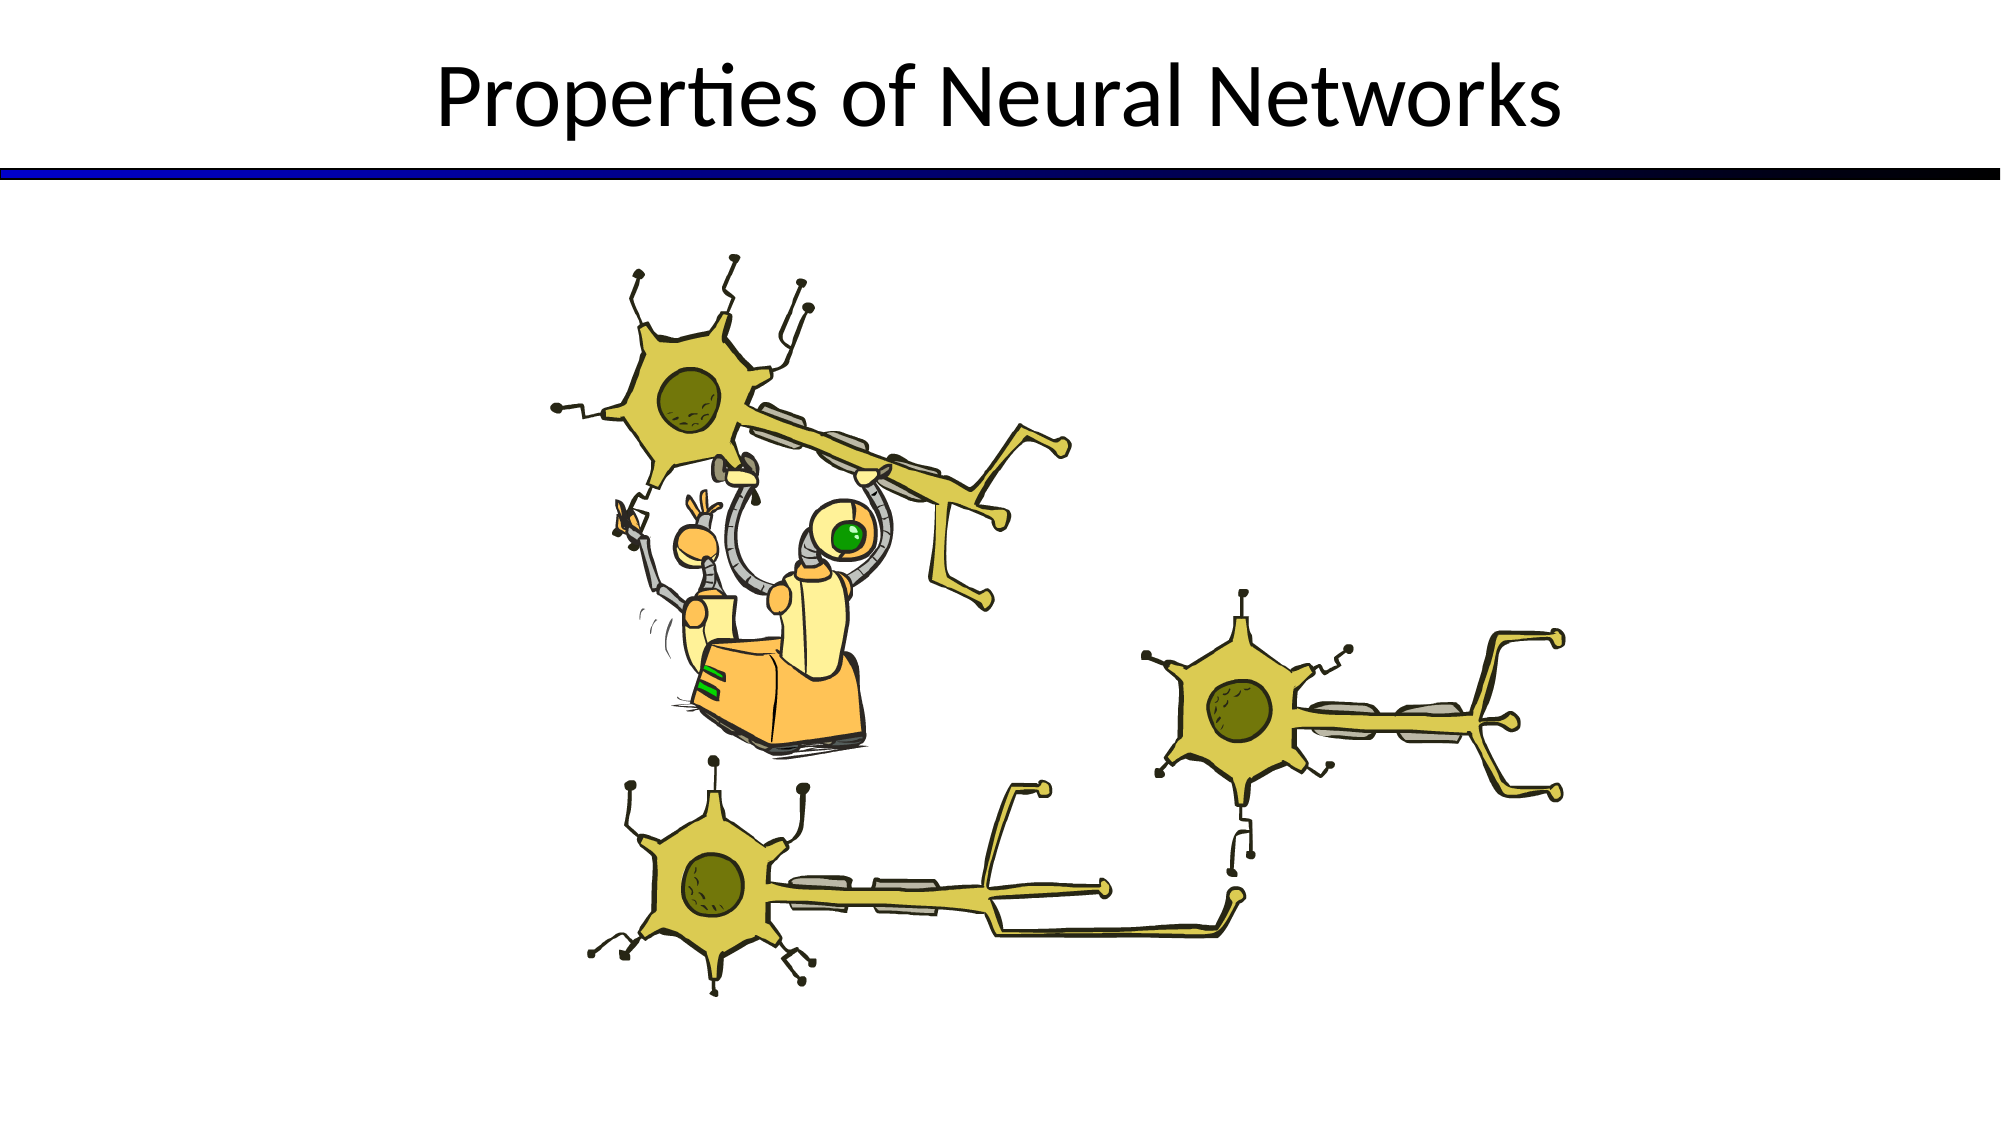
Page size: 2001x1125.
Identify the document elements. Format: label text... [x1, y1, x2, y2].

picture [524, 237, 1597, 1018]
title Properties of Neural Networks [0, 0, 2000, 184]
